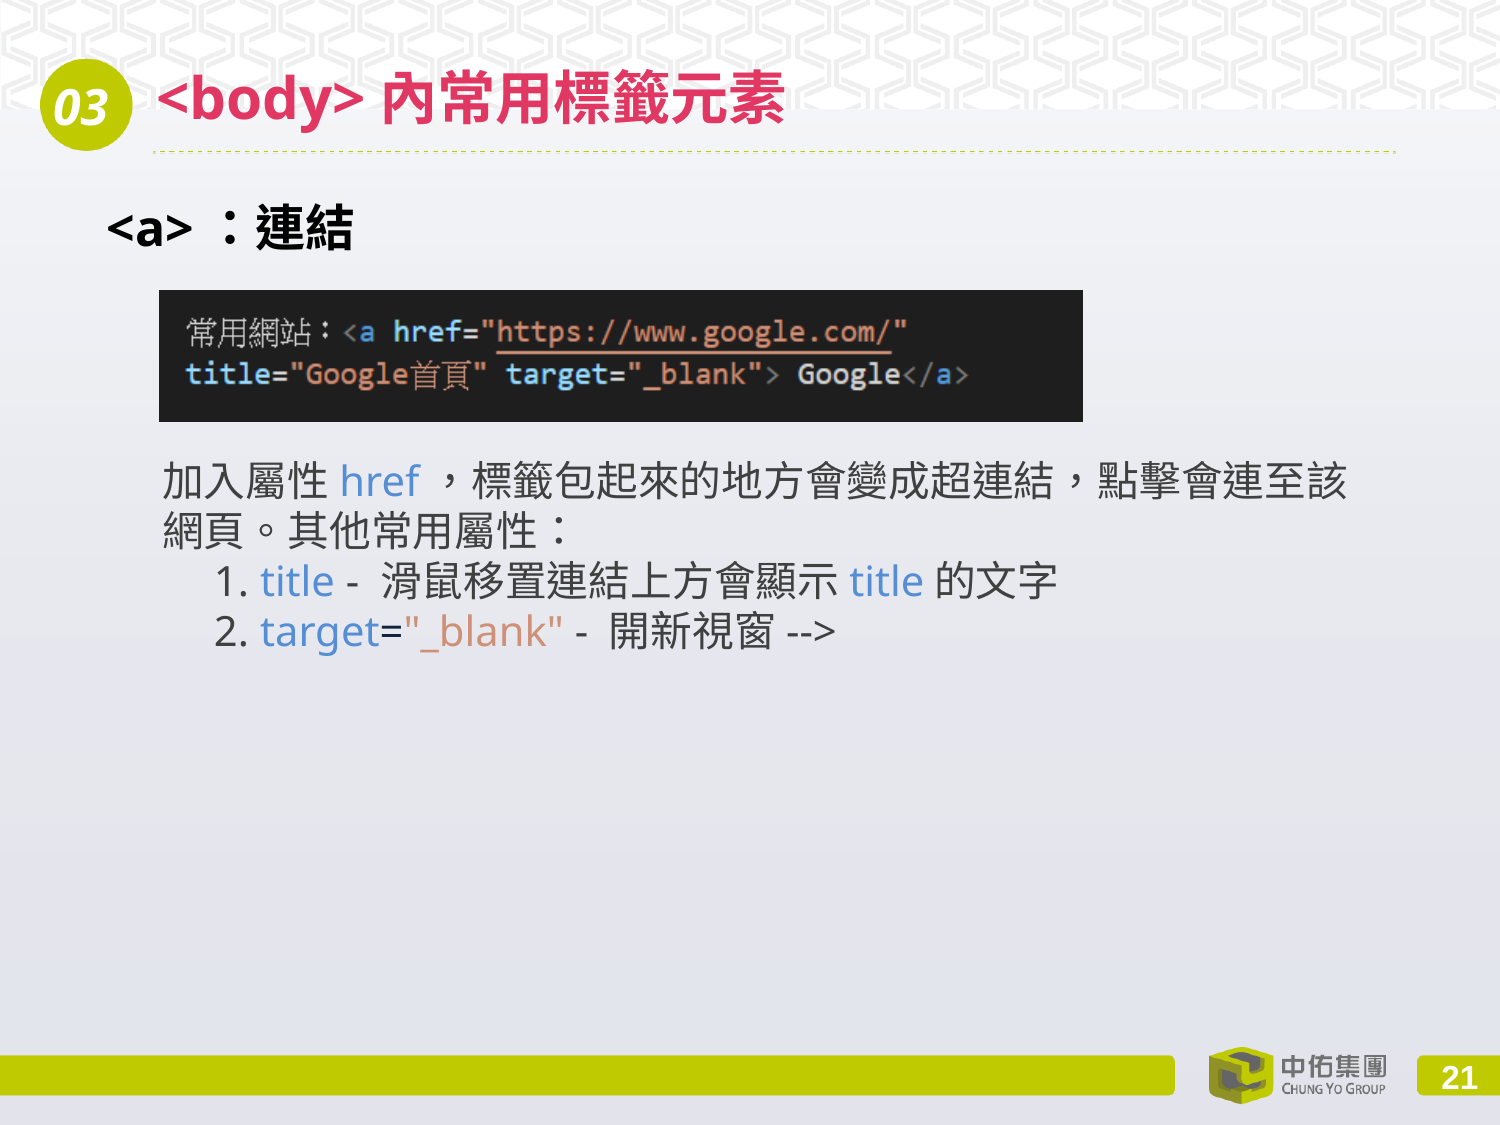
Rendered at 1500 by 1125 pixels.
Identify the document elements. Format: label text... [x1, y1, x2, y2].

picture [0, 0, 1500, 1125]
text_box 03 [38, 68, 123, 144]
text_box <body>內常用標籤元素 [141, 53, 803, 139]
text_box <a>：連結 [91, 188, 371, 264]
text_box 21 [1424, 1046, 1496, 1107]
text_box 加入屬性href，標籤包起來的地方會變成超連結，點擊會連至該網頁。其他常用屬性： 1. title - 滑鼠移置連結上方會顯示title的文字 2. target="_blank" - 開新視窗--> [147, 447, 1365, 663]
